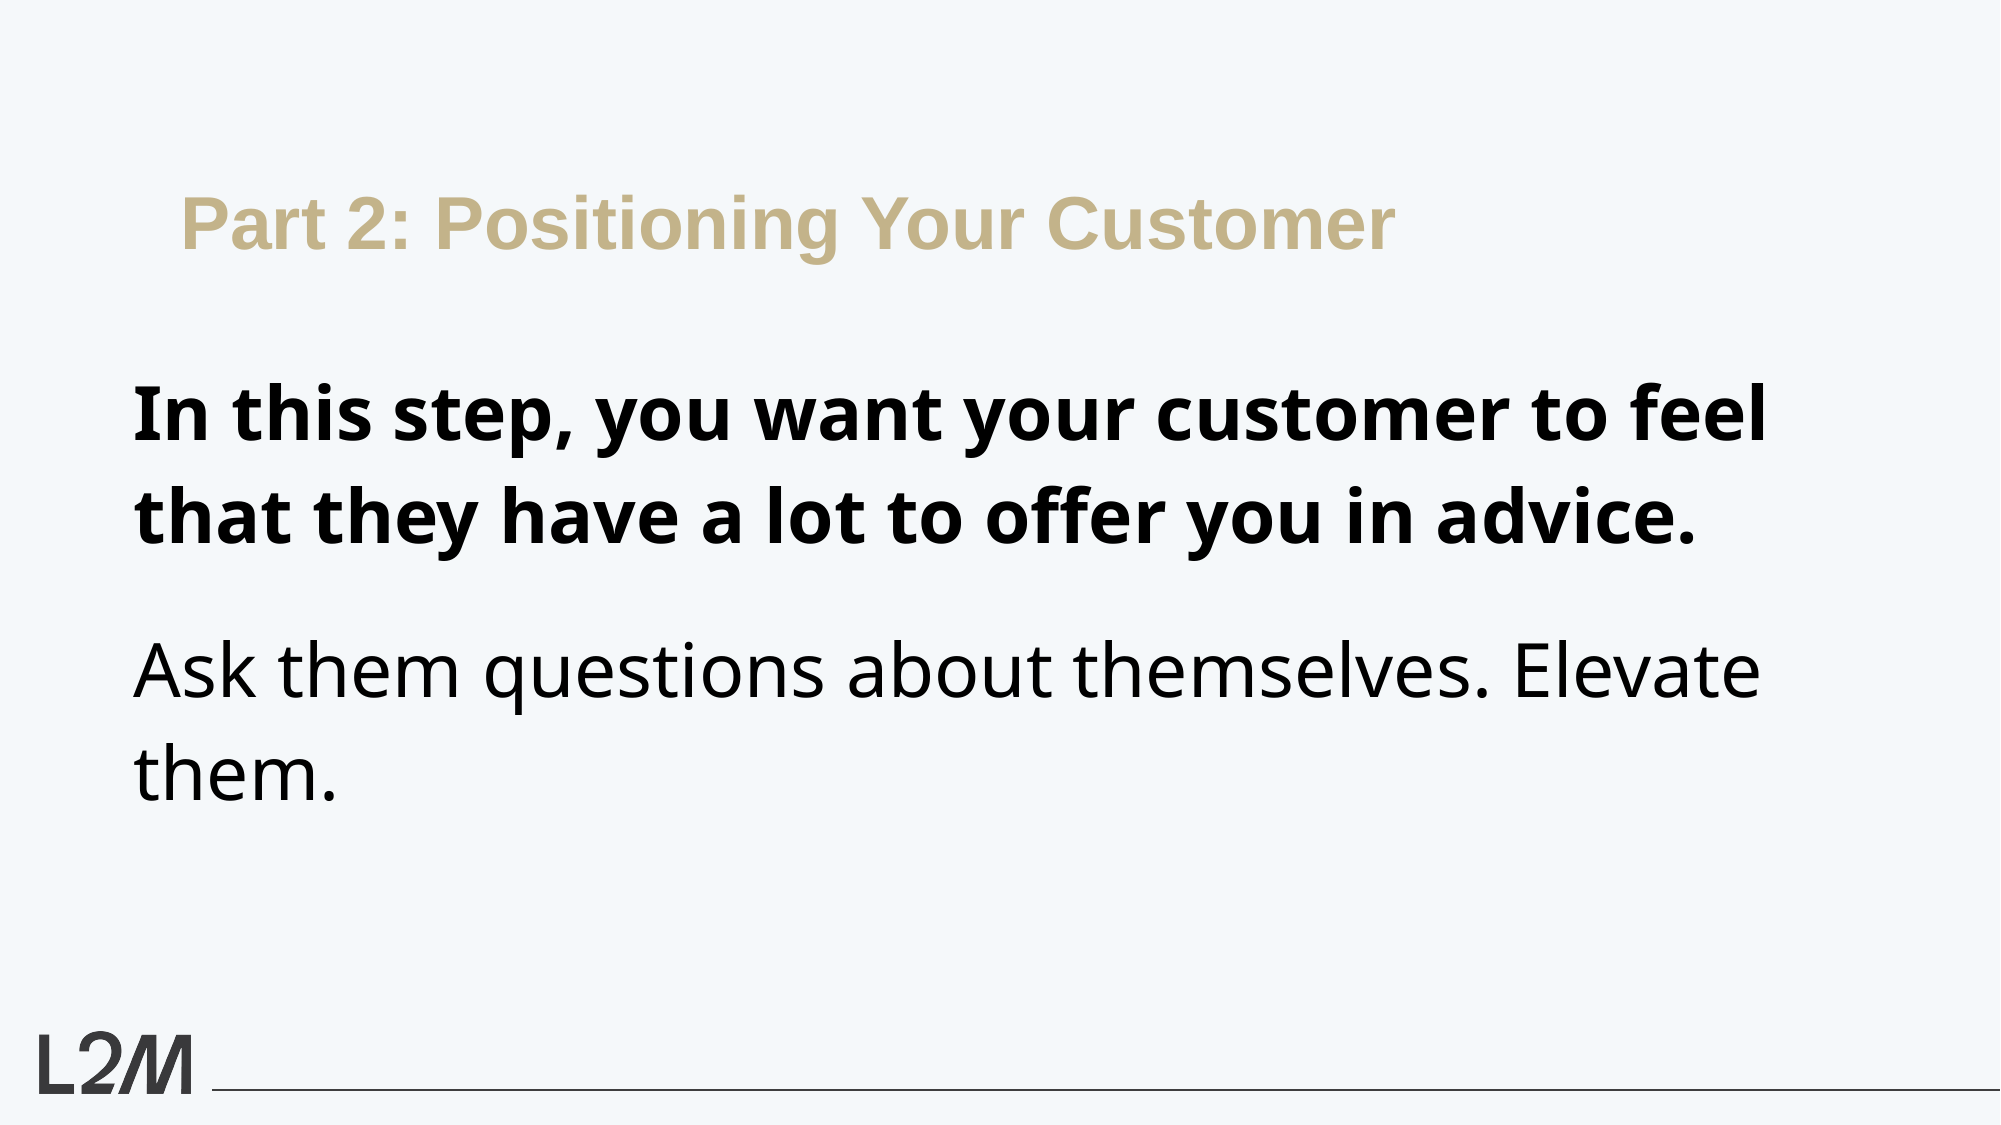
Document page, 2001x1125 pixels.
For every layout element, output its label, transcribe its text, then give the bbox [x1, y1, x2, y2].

text_box In this step, you want your customer to feel that they have a lot to offer you in advice. Ask them questions about themselves. Elevate them. [118, 336, 1897, 831]
picture [39, 1031, 191, 1094]
subtitle Part 2: Positioning Your Customer [165, 177, 1681, 265]
